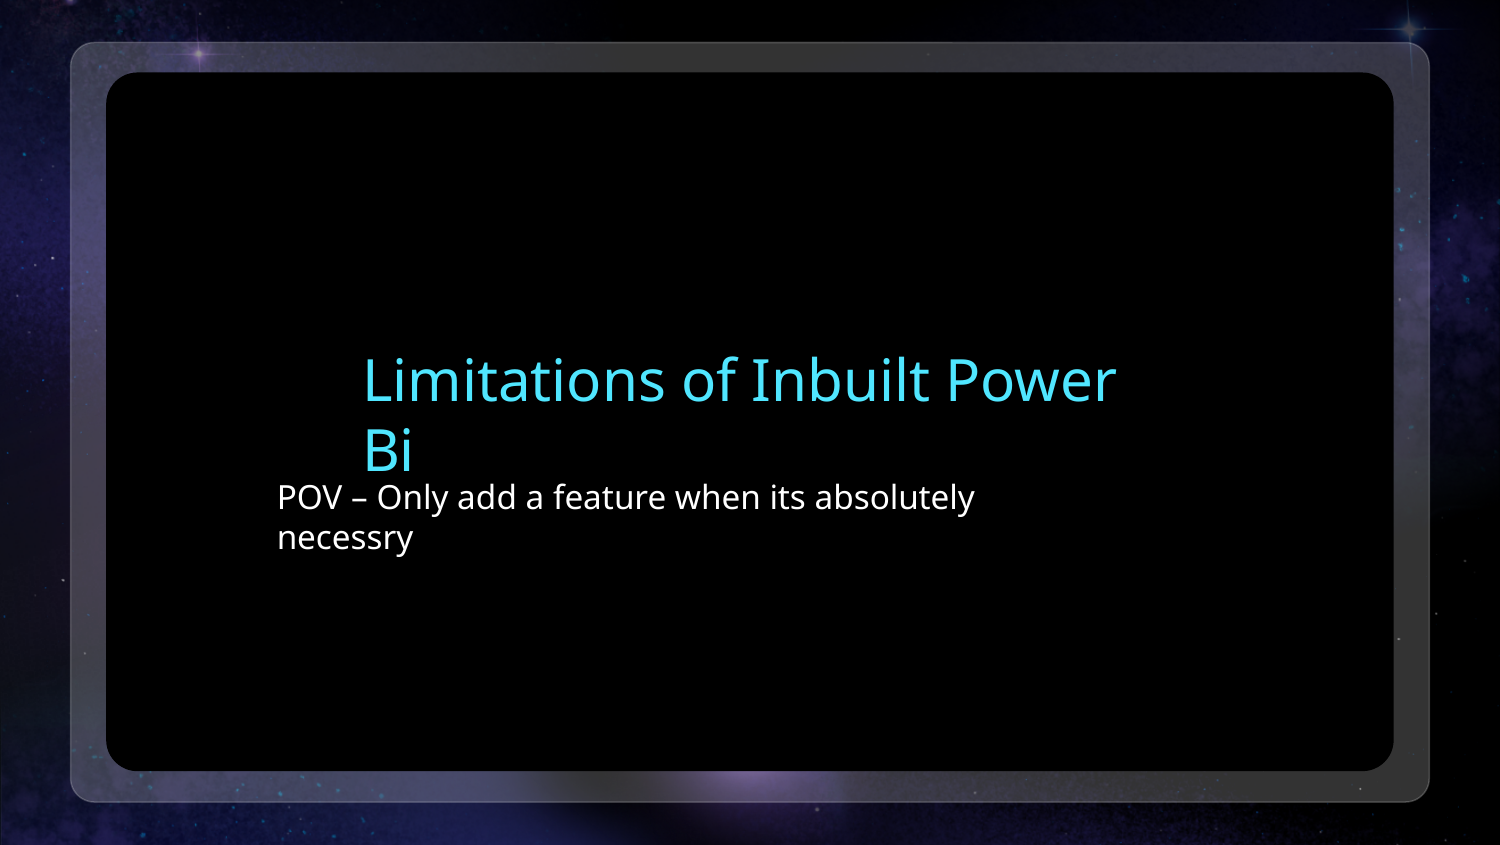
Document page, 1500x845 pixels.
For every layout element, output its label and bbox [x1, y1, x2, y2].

picture [0, 0, 1500, 845]
text_box [69, 41, 1431, 803]
